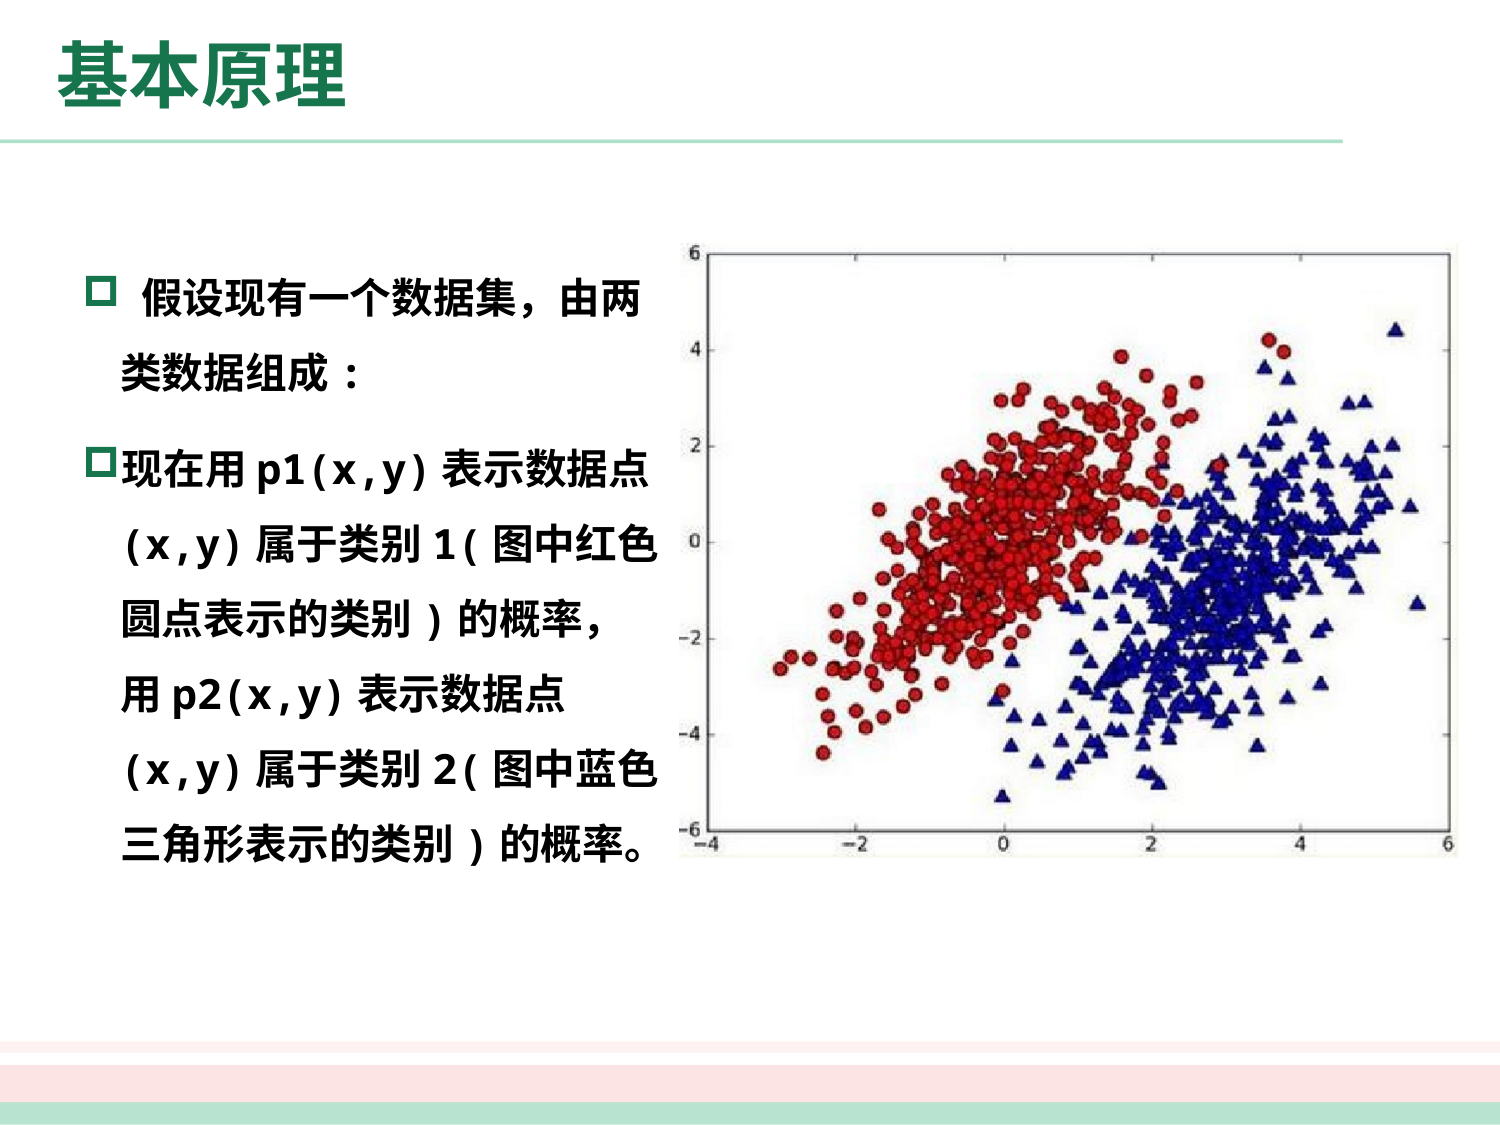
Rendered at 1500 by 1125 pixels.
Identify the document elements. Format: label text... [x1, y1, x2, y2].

list 假设现有一个数据集，由两类数据组成: 现在用p1(x,y)表示数据点(x,y)属于类别1(图中红色圆点表示的类别)的概率，用p2(x,y)表示数据点(x,y)属于类别2(图中蓝色三角形表示的类别)的概率。 [67, 239, 678, 851]
title 基本原理 [41, 32, 1335, 126]
picture [0, 0, 1500, 1125]
